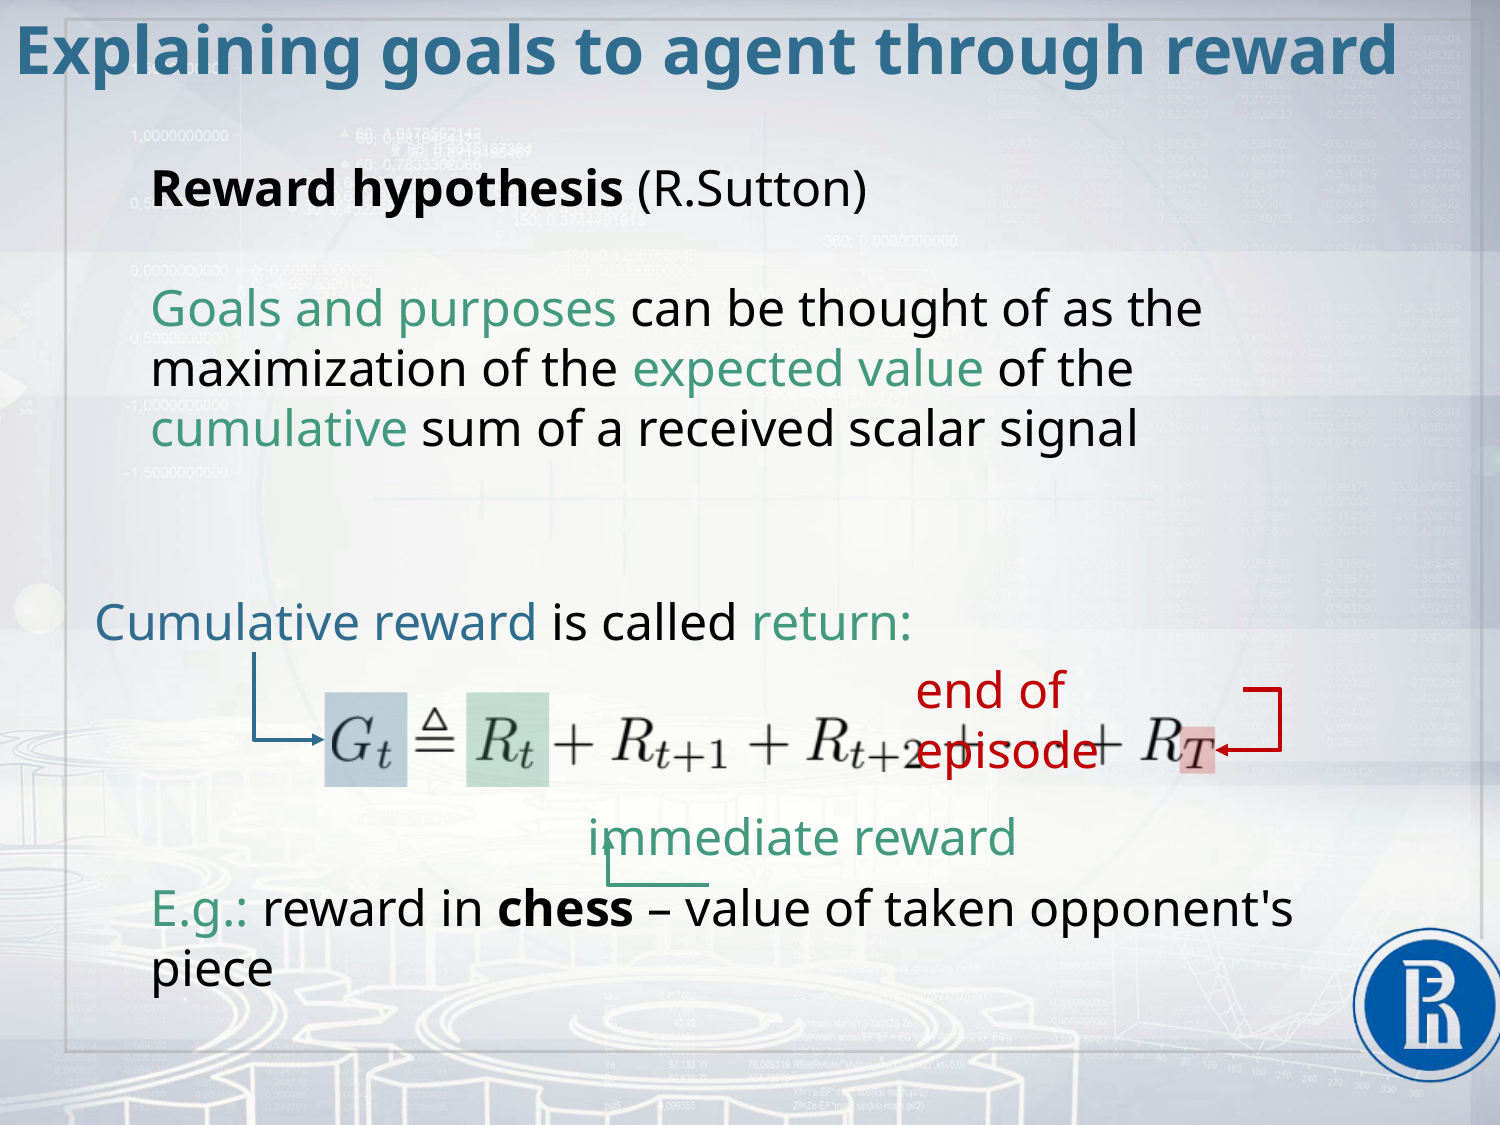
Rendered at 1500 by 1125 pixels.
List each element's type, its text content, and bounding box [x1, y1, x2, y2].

text_box end of episode [900, 751, 1243, 787]
text_box immediate reward [572, 798, 1061, 873]
text_box [1221, 689, 1281, 757]
text_box [602, 835, 709, 886]
picture [0, 102, 1500, 1125]
text_box [324, 692, 408, 787]
text_box Reward hypothesis (R.Sutton) Goals and purposes can be thought of as the maximization of the expected value of the cumulative sum of a received scalar signal E.g.: reward in chess – value of taken opponent's piece [135, 149, 1400, 1065]
text_box Explaining goals to agent through reward [0, 0, 1500, 102]
text_box [253, 651, 325, 746]
text_box end of episode [900, 651, 1243, 749]
text_box [466, 692, 550, 705]
text_box [466, 780, 550, 787]
text_box Сumulative reward is called return: [79, 574, 1019, 650]
